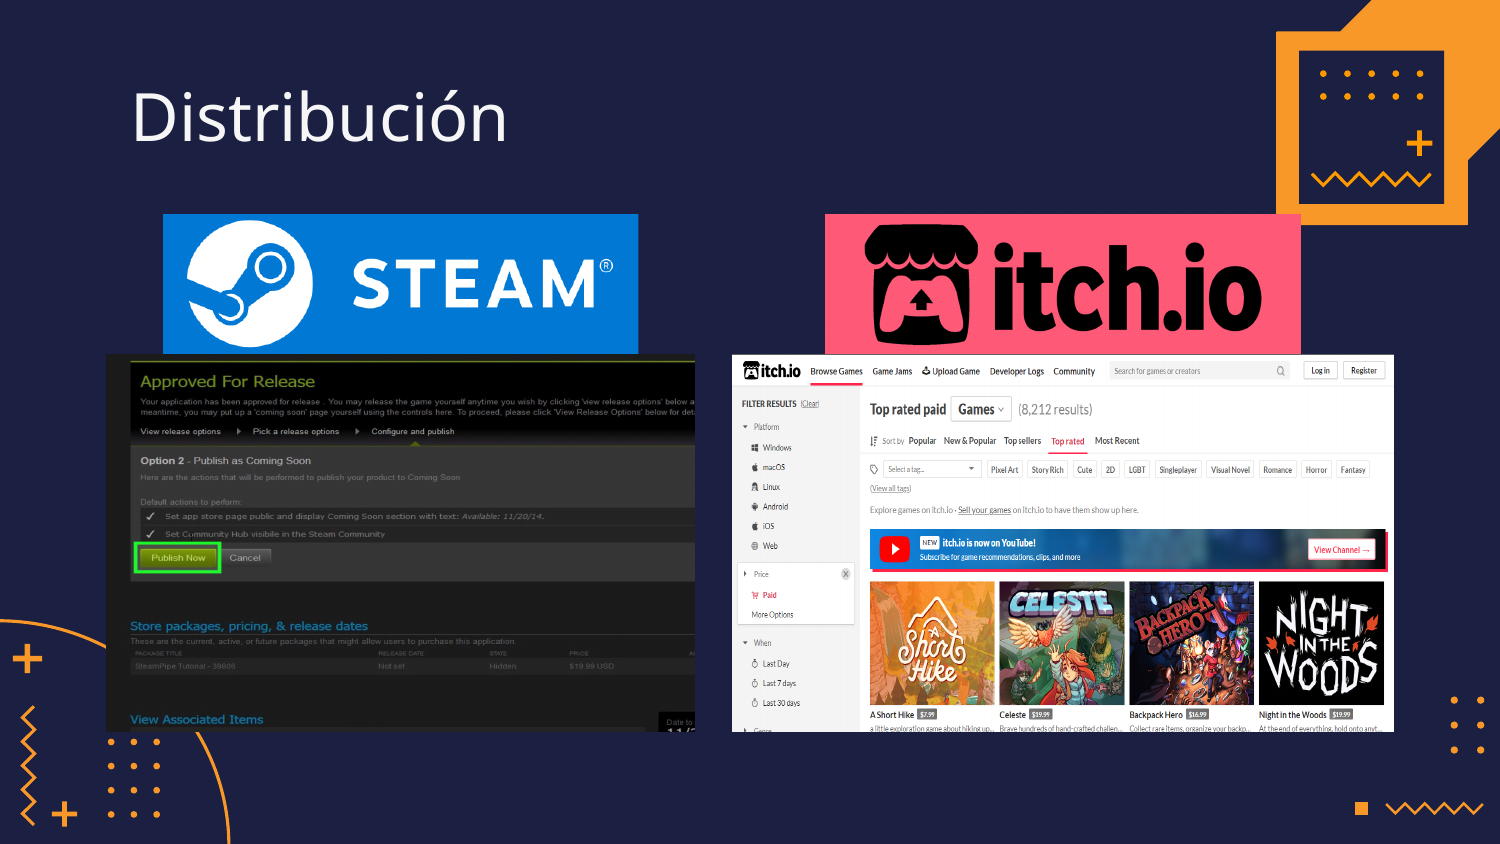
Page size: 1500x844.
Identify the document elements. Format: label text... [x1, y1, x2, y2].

picture [106, 213, 696, 732]
title Distribución [115, 33, 1264, 197]
picture [731, 213, 1394, 732]
